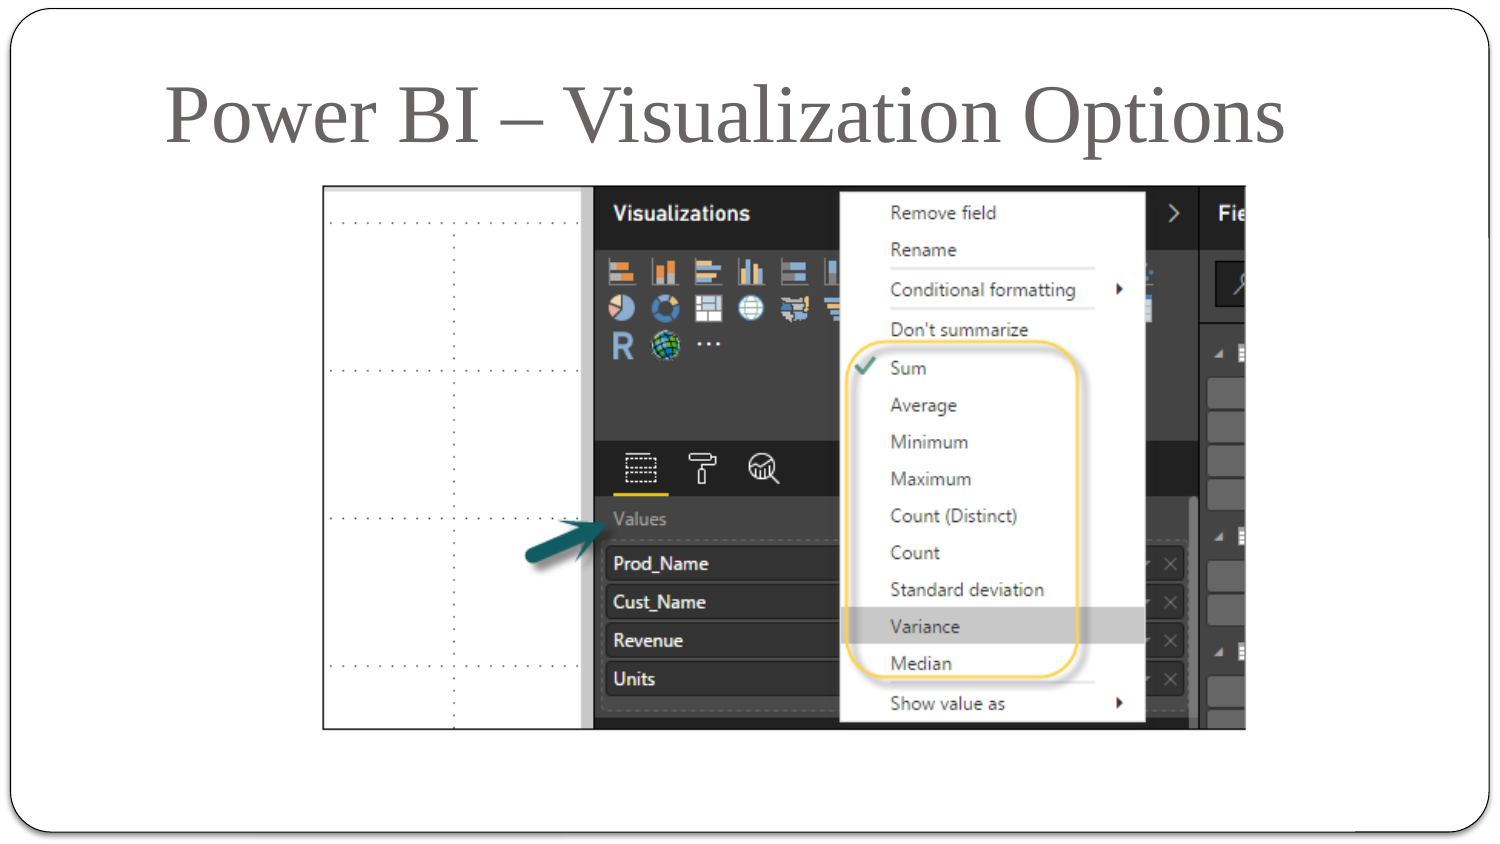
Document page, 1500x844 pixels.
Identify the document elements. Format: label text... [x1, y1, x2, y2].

title Power BI – Visualization Options [150, 33, 1425, 175]
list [315, 177, 1260, 741]
